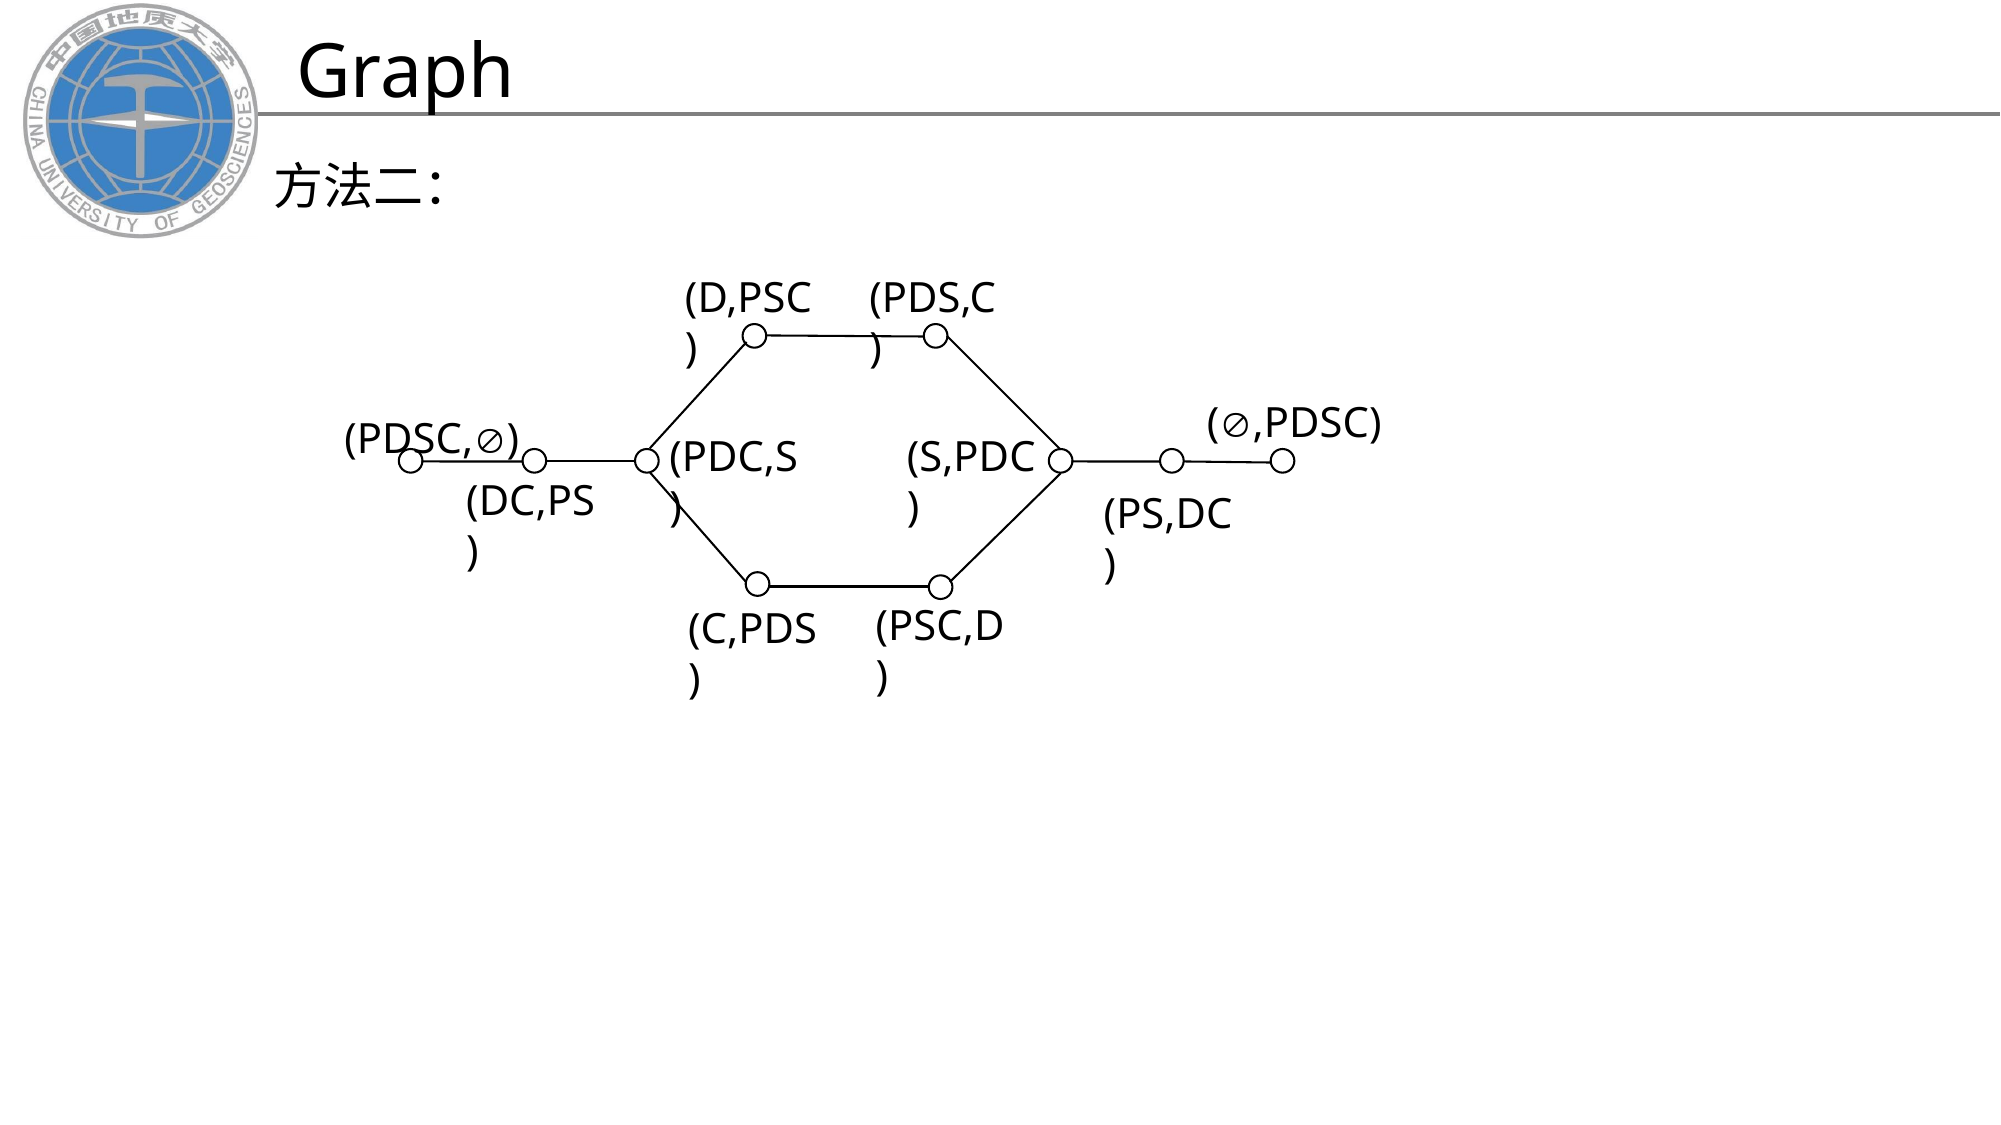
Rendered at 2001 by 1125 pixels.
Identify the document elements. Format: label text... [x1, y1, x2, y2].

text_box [344, 270, 1382, 653]
text_box [706, 664, 957, 740]
text_box 方法二： [259, 147, 489, 223]
picture [21, 3, 258, 239]
text_box Graph [281, 15, 1575, 120]
